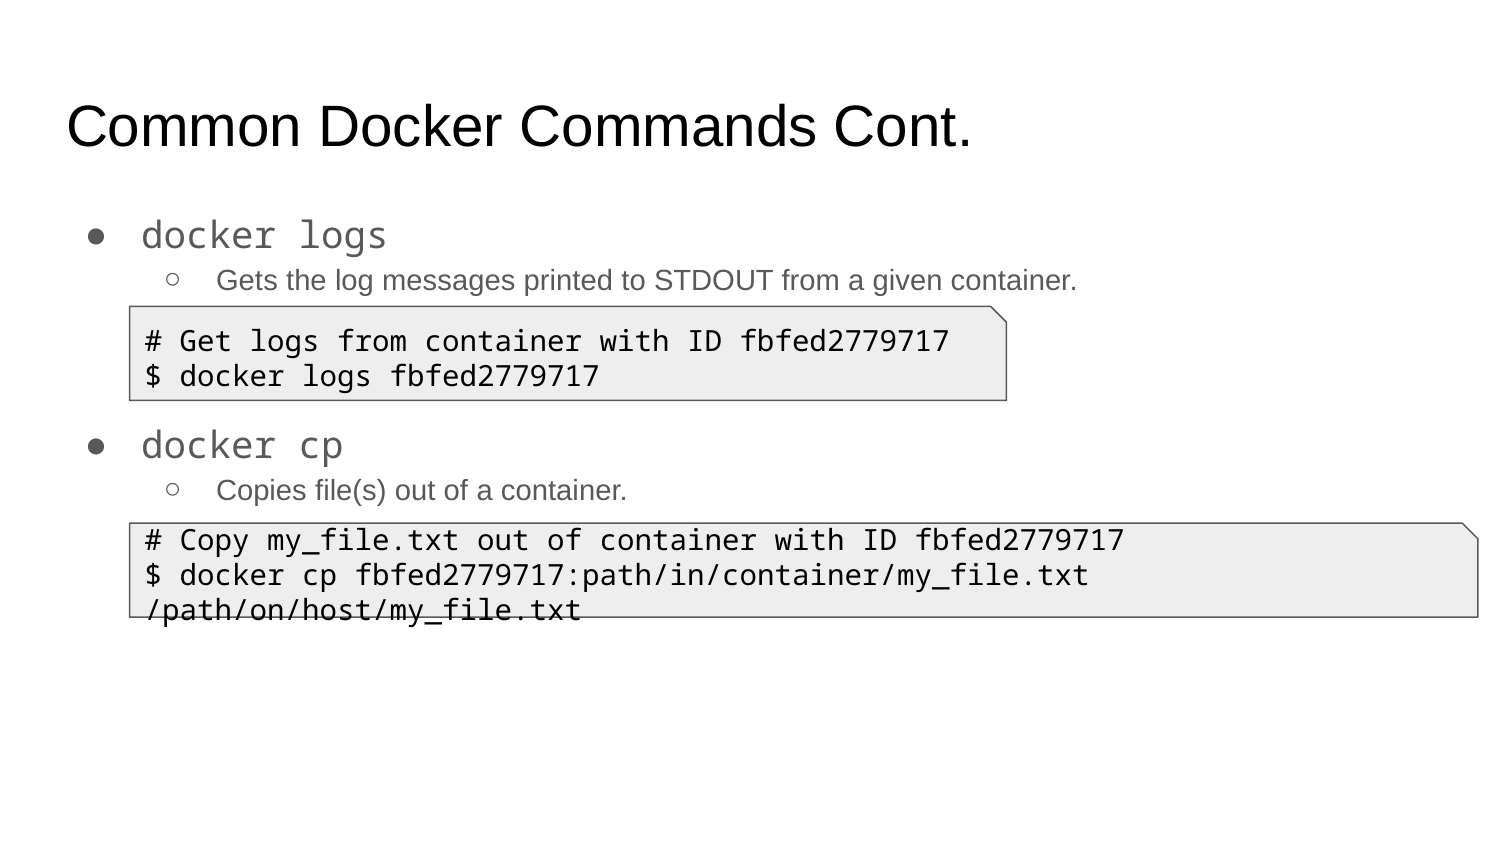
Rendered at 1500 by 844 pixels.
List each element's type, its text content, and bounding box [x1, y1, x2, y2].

title Common Docker Commands Cont. [51, 72, 1449, 167]
list docker logs Gets the log messages printed to STDOUT from a given container. docker cp Copies file(s) out of a container. [51, 189, 1449, 750]
text_box # Copy my_file.txt out of container with ID fbfed2779717 $ docker cp fbfed2779717:path/in/container/my_file.txt /path/on/host/my_file.txt [129, 523, 1478, 618]
text_box # Get logs from container with ID fbfed2779717 $ docker logs fbfed2779717 [129, 306, 1007, 401]
